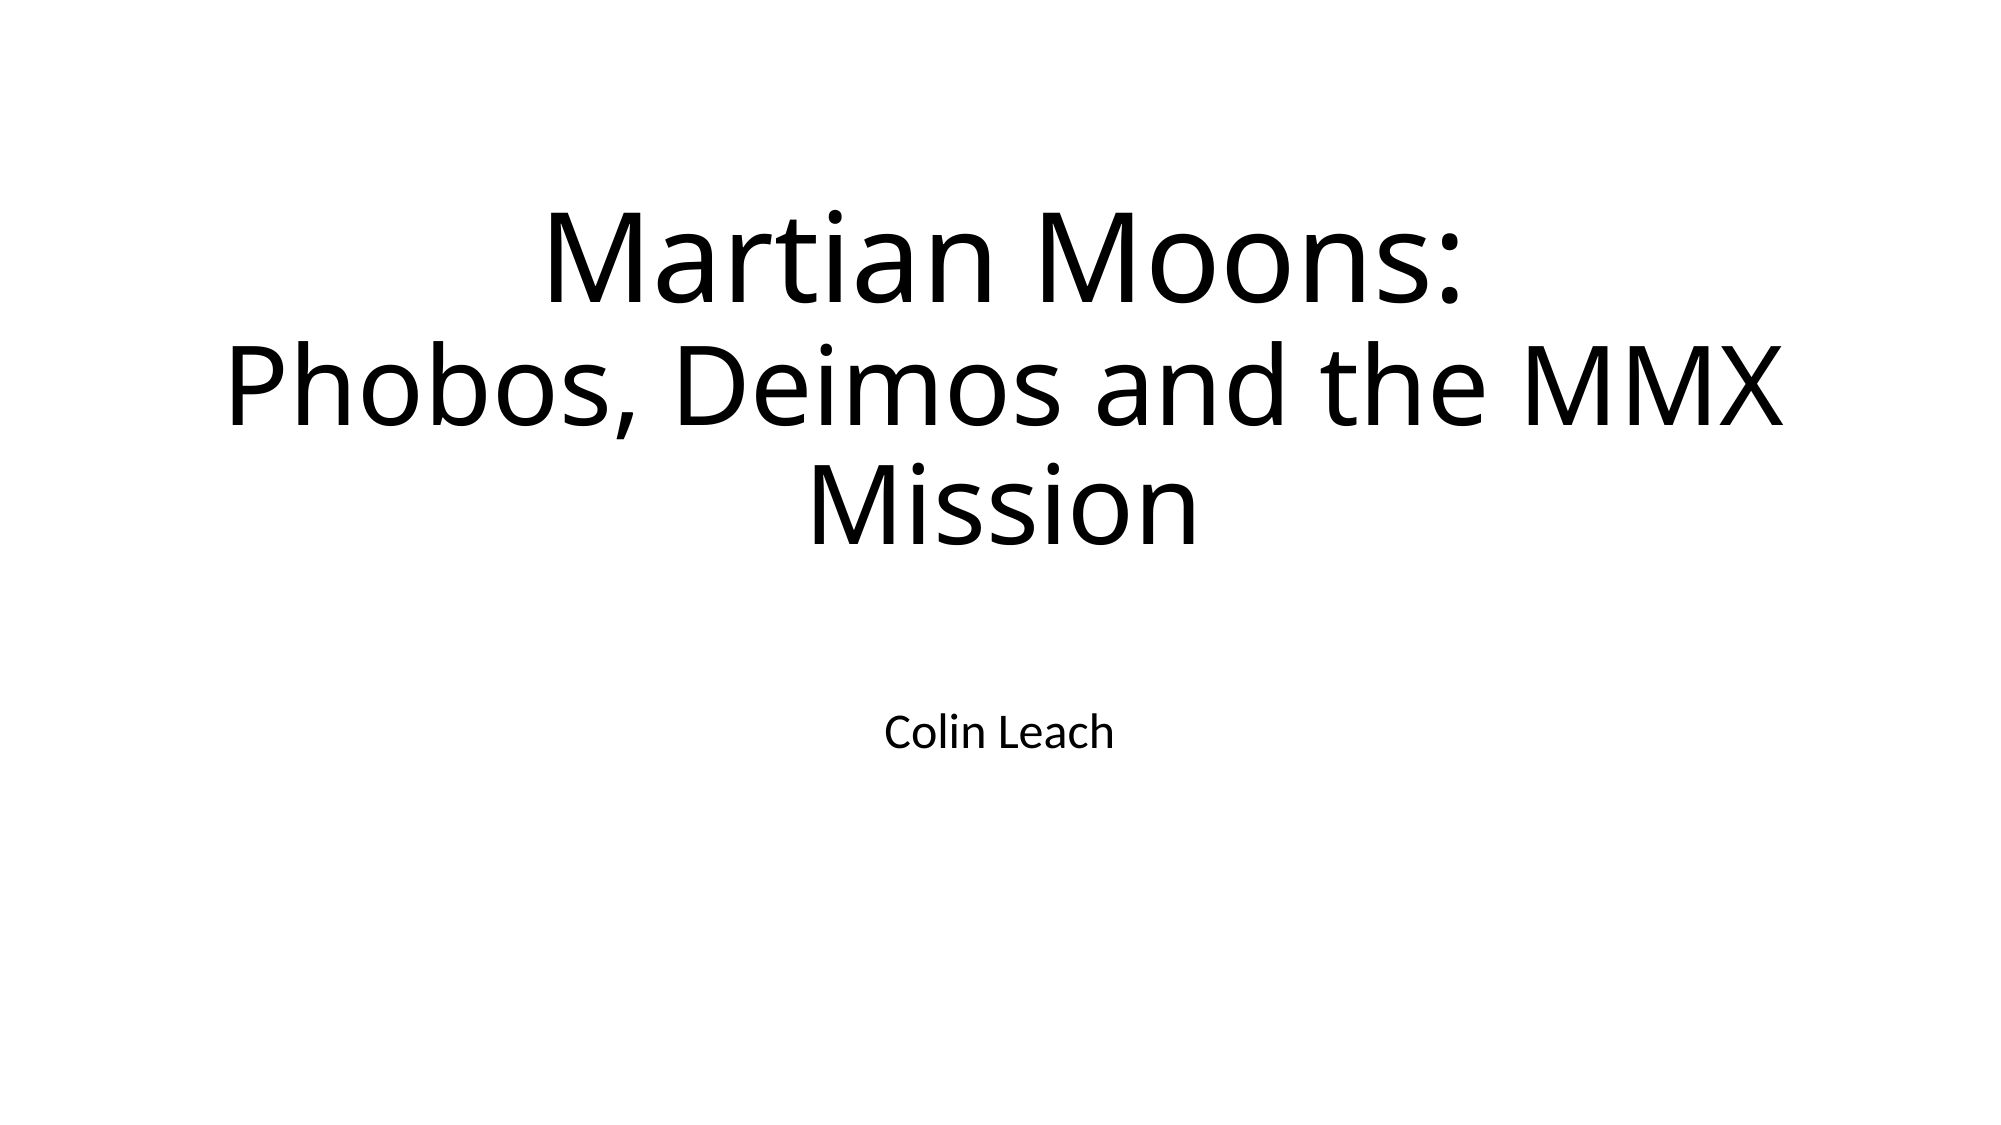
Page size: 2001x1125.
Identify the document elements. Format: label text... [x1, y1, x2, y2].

title Martian Moons: Phobos, Deimos and the MMX Mission [117, 184, 1891, 576]
subtitle Colin Leach [249, 698, 1750, 863]
